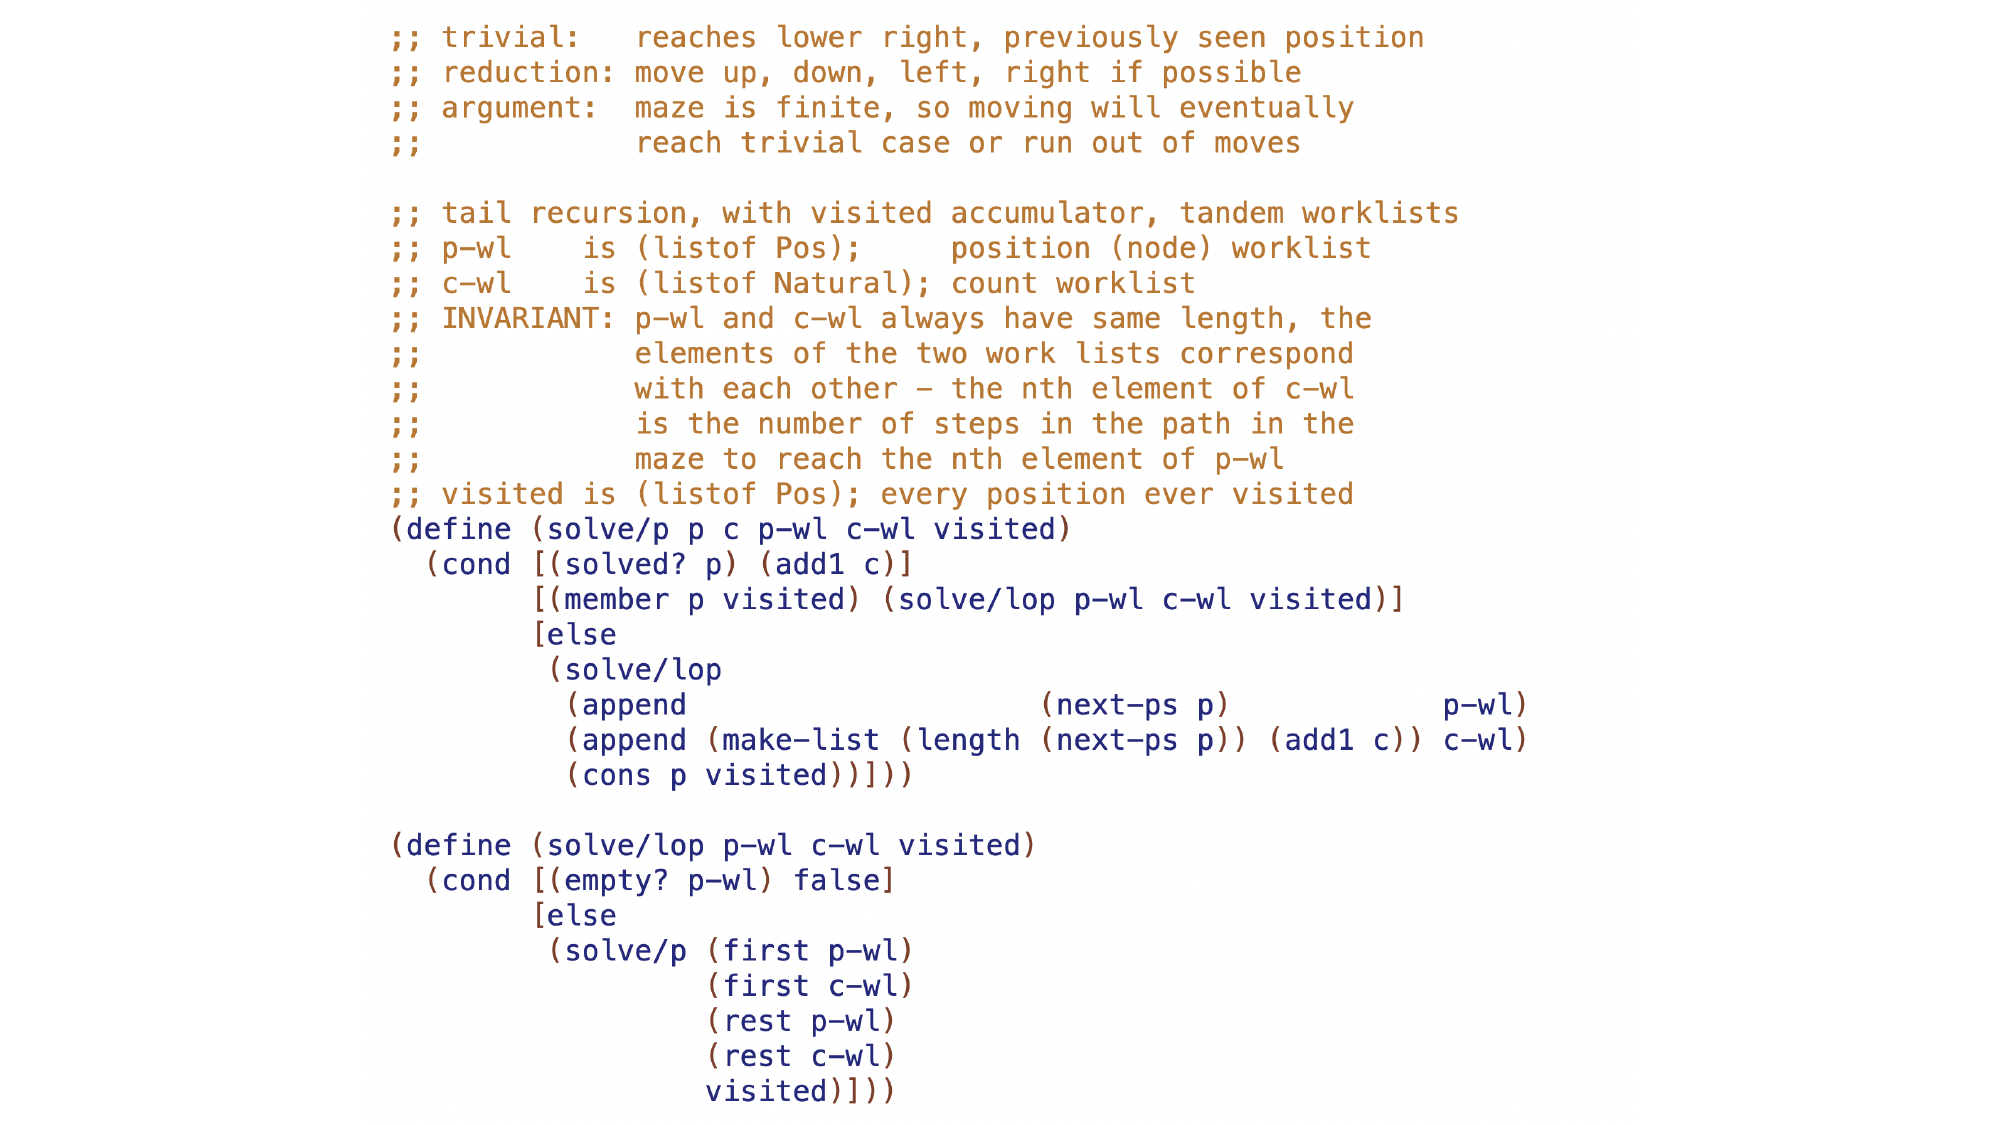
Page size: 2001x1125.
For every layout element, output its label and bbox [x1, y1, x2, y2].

picture [362, 1, 1638, 1124]
